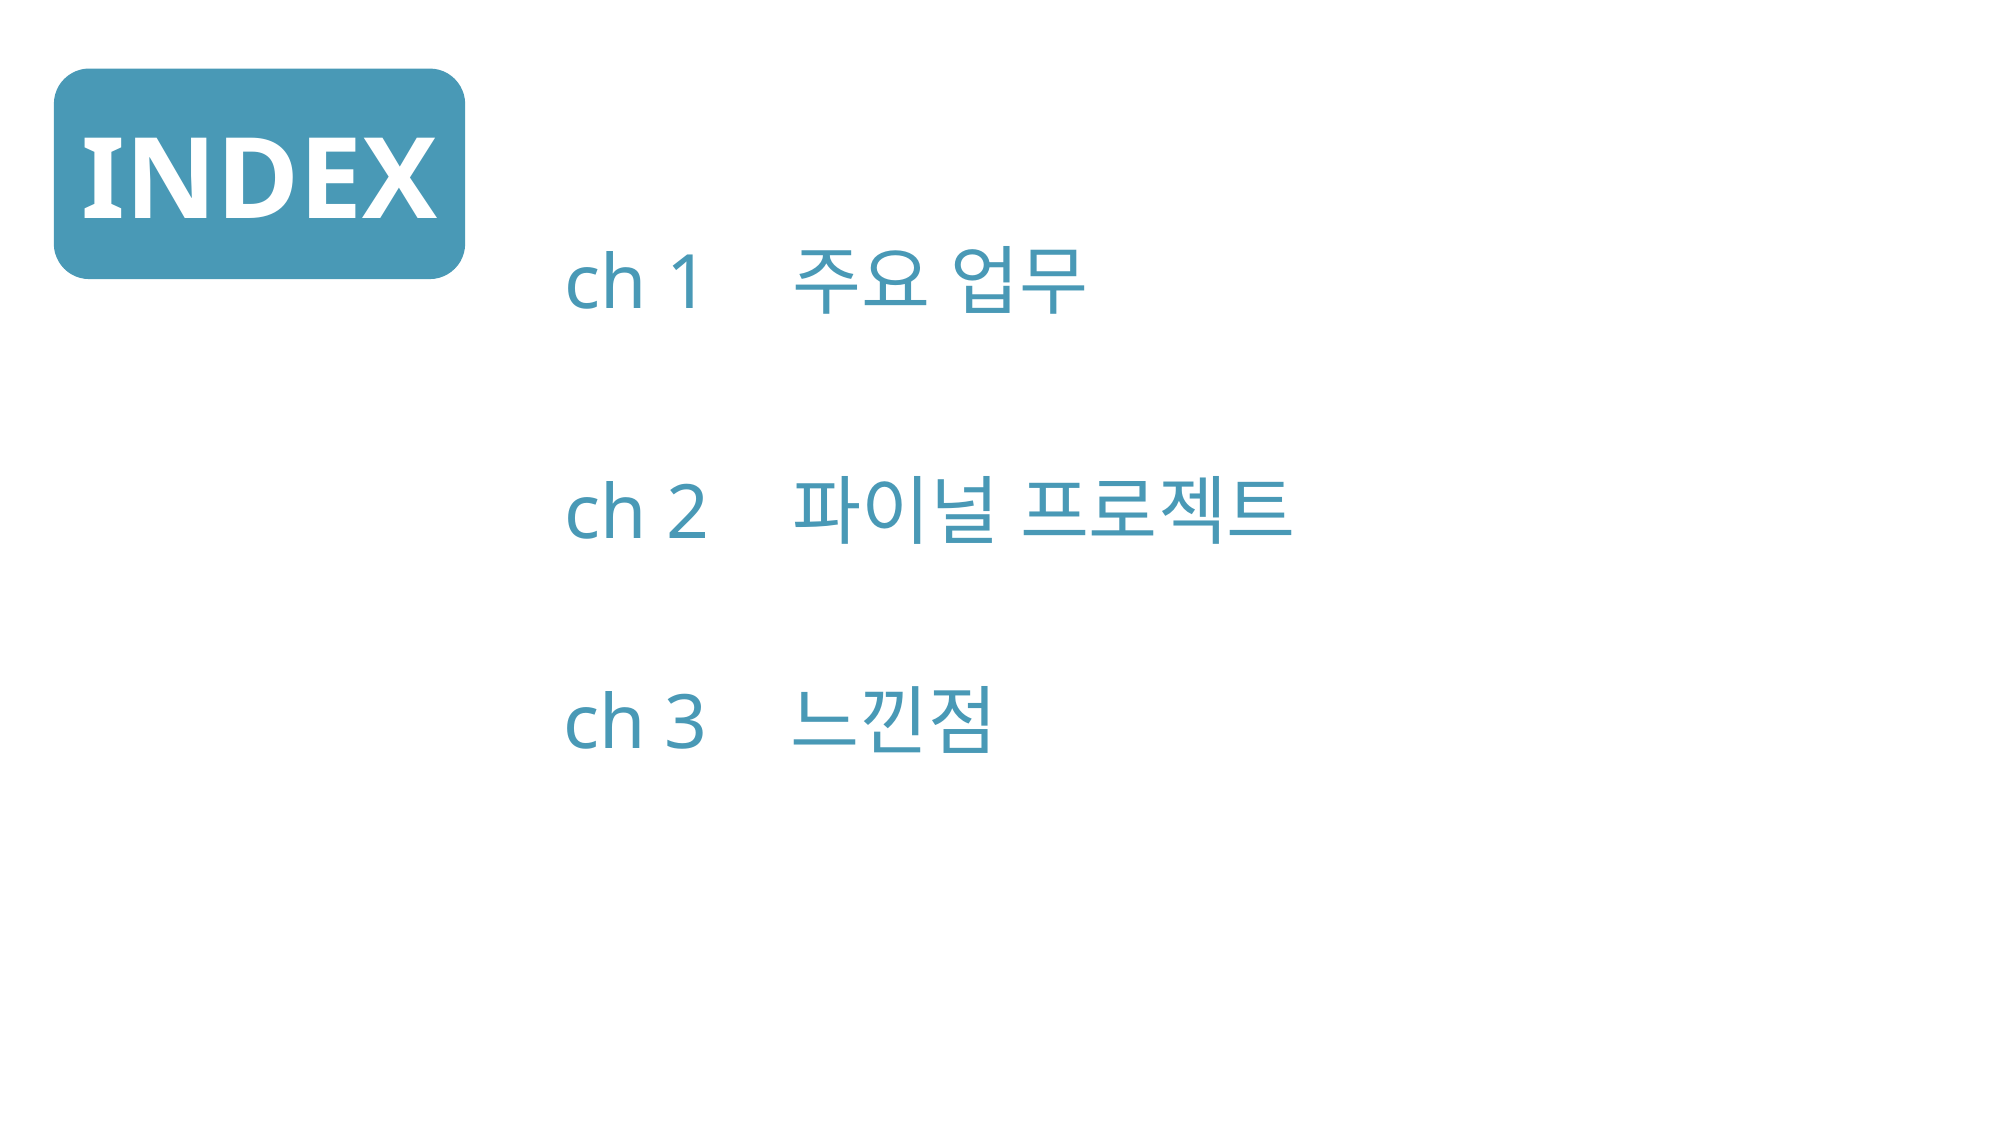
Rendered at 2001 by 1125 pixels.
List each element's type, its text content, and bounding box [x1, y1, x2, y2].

text_box 느낀점 [796, 666, 1399, 772]
text_box ch 1 [549, 226, 777, 331]
text_box 파이널 프로젝트 [797, 456, 1400, 562]
text_box 주요 업무 [777, 226, 1797, 331]
text_box ch 2 [549, 456, 797, 562]
text_box ch 3 [548, 666, 796, 772]
text_box INDEX [52, 67, 467, 281]
